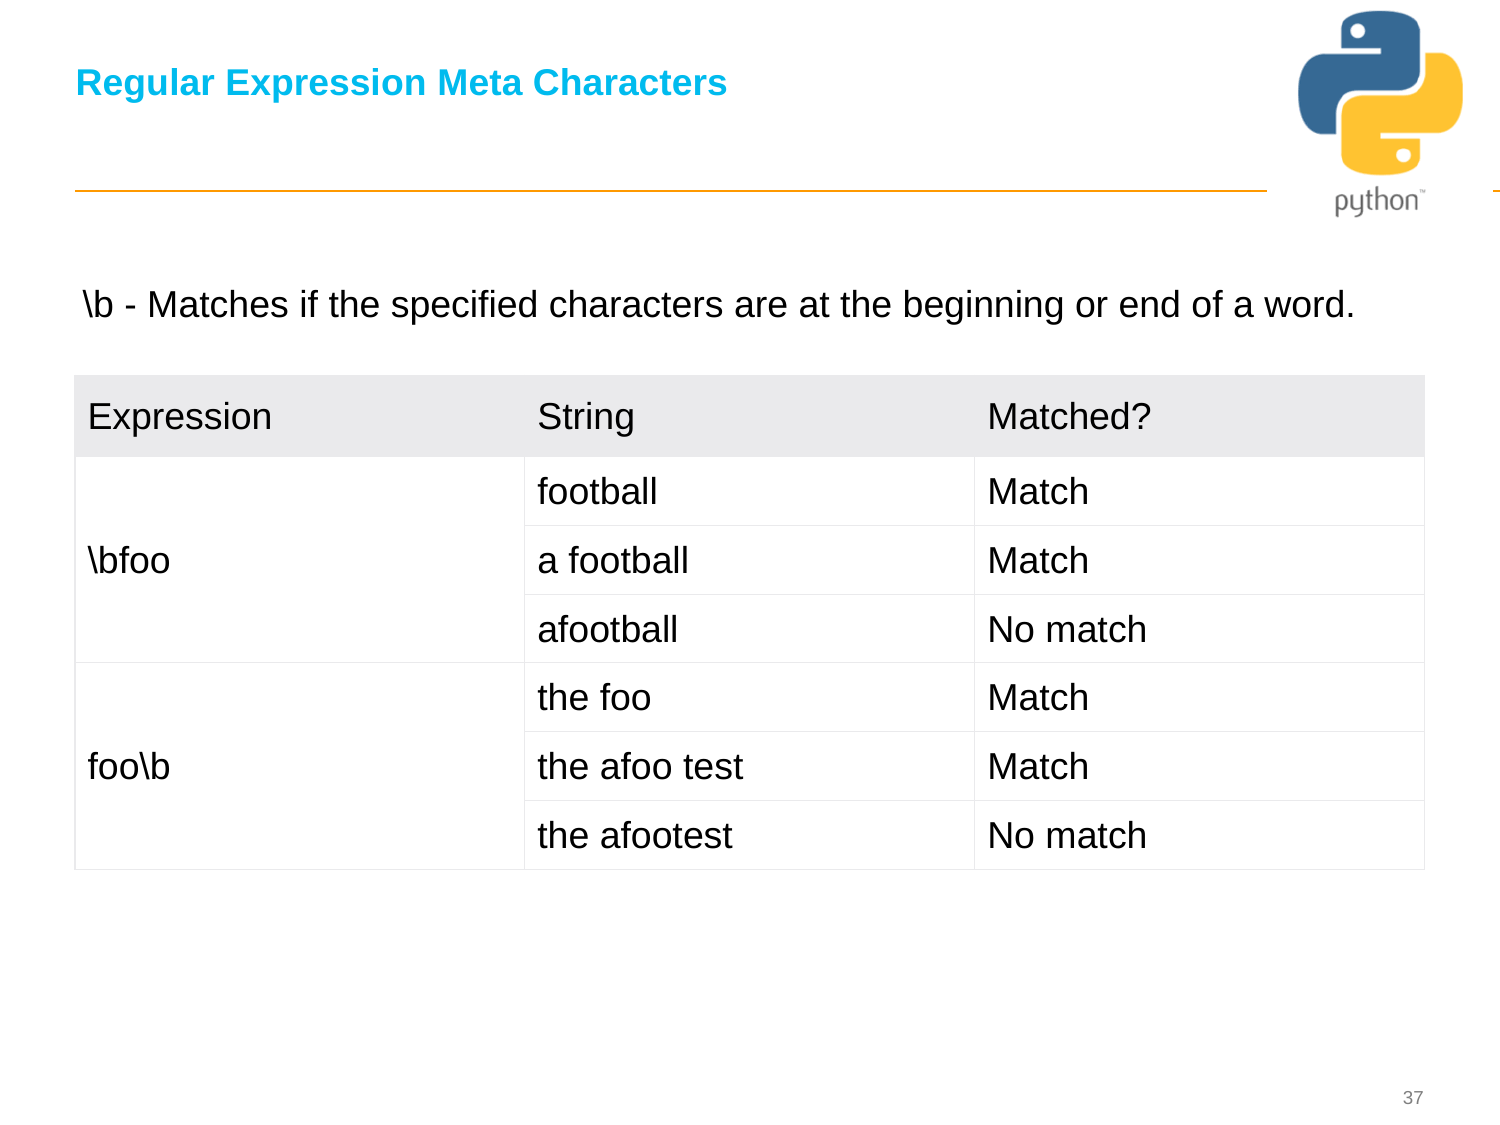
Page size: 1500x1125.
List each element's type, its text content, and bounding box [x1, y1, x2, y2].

table_header Matched? [975, 376, 1424, 456]
picture [1267, 5, 1493, 222]
table_cell foo\b [76, 663, 524, 869]
table_cell football [525, 457, 974, 525]
table_cell No match [975, 801, 1424, 869]
table_header String [525, 376, 974, 456]
table_header Expression [76, 376, 524, 456]
table_cell a football [525, 526, 974, 594]
table_cell Match [975, 663, 1424, 731]
table_cell the afoo test [525, 732, 974, 800]
title Regular Expression Meta Characters [75, 27, 1422, 157]
text_box \b - Matches if the specified characters are at the beginning or end of a word. [67, 273, 1457, 333]
table_cell the foo [525, 663, 974, 731]
table_cell the afootest [525, 801, 974, 869]
table_cell \bfoo [76, 457, 524, 662]
table_cell Match [975, 526, 1424, 594]
table_cell afootball [525, 595, 974, 662]
table_cell Match [975, 732, 1424, 800]
table_cell Match [975, 457, 1424, 525]
table_cell No match [975, 595, 1424, 662]
